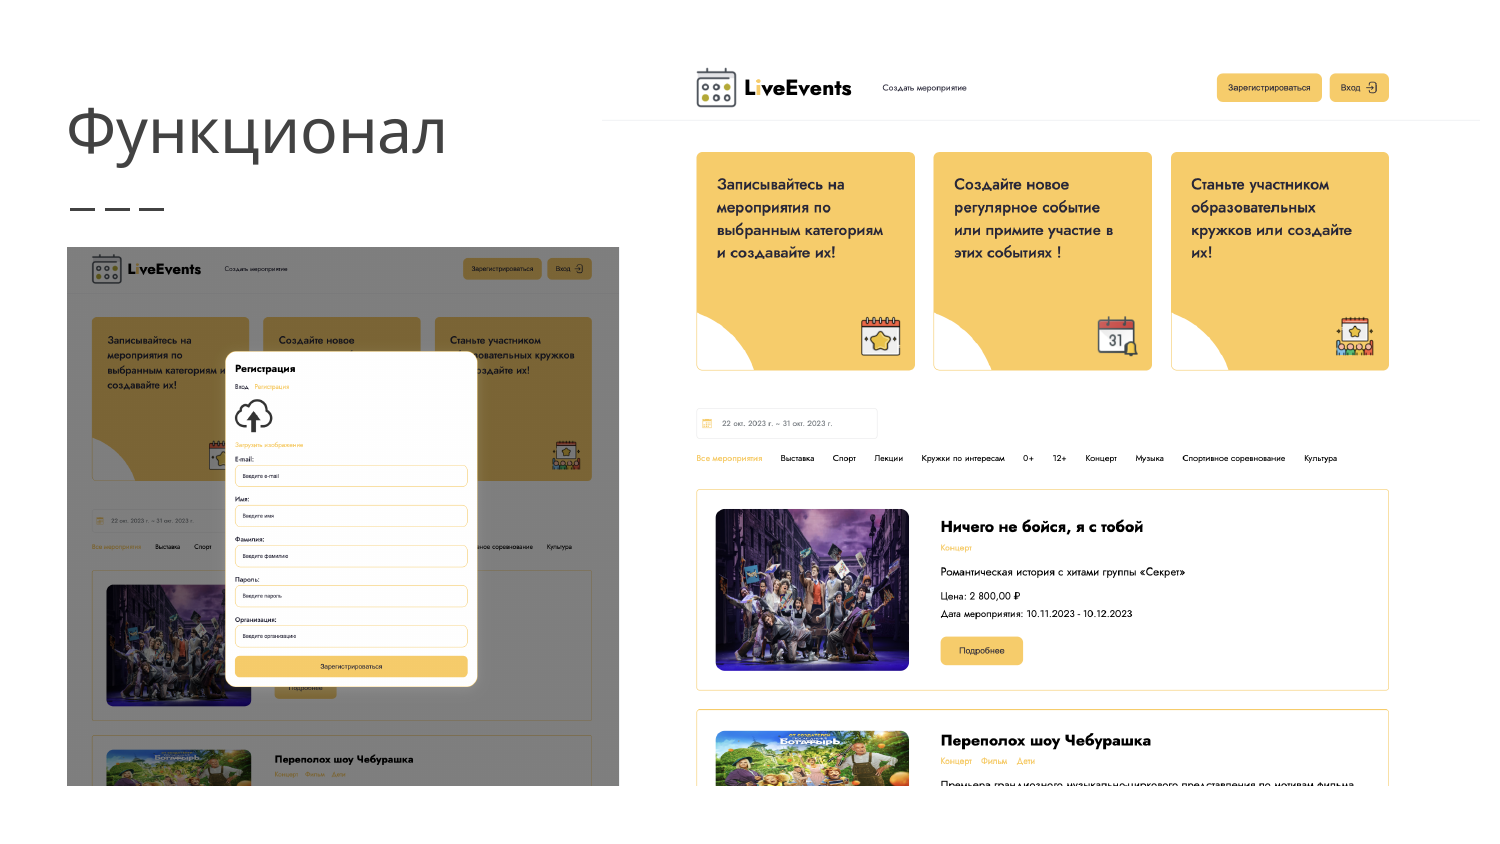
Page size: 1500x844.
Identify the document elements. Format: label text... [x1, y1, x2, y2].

title Функционал [51, 61, 598, 182]
picture [66, 58, 1480, 786]
